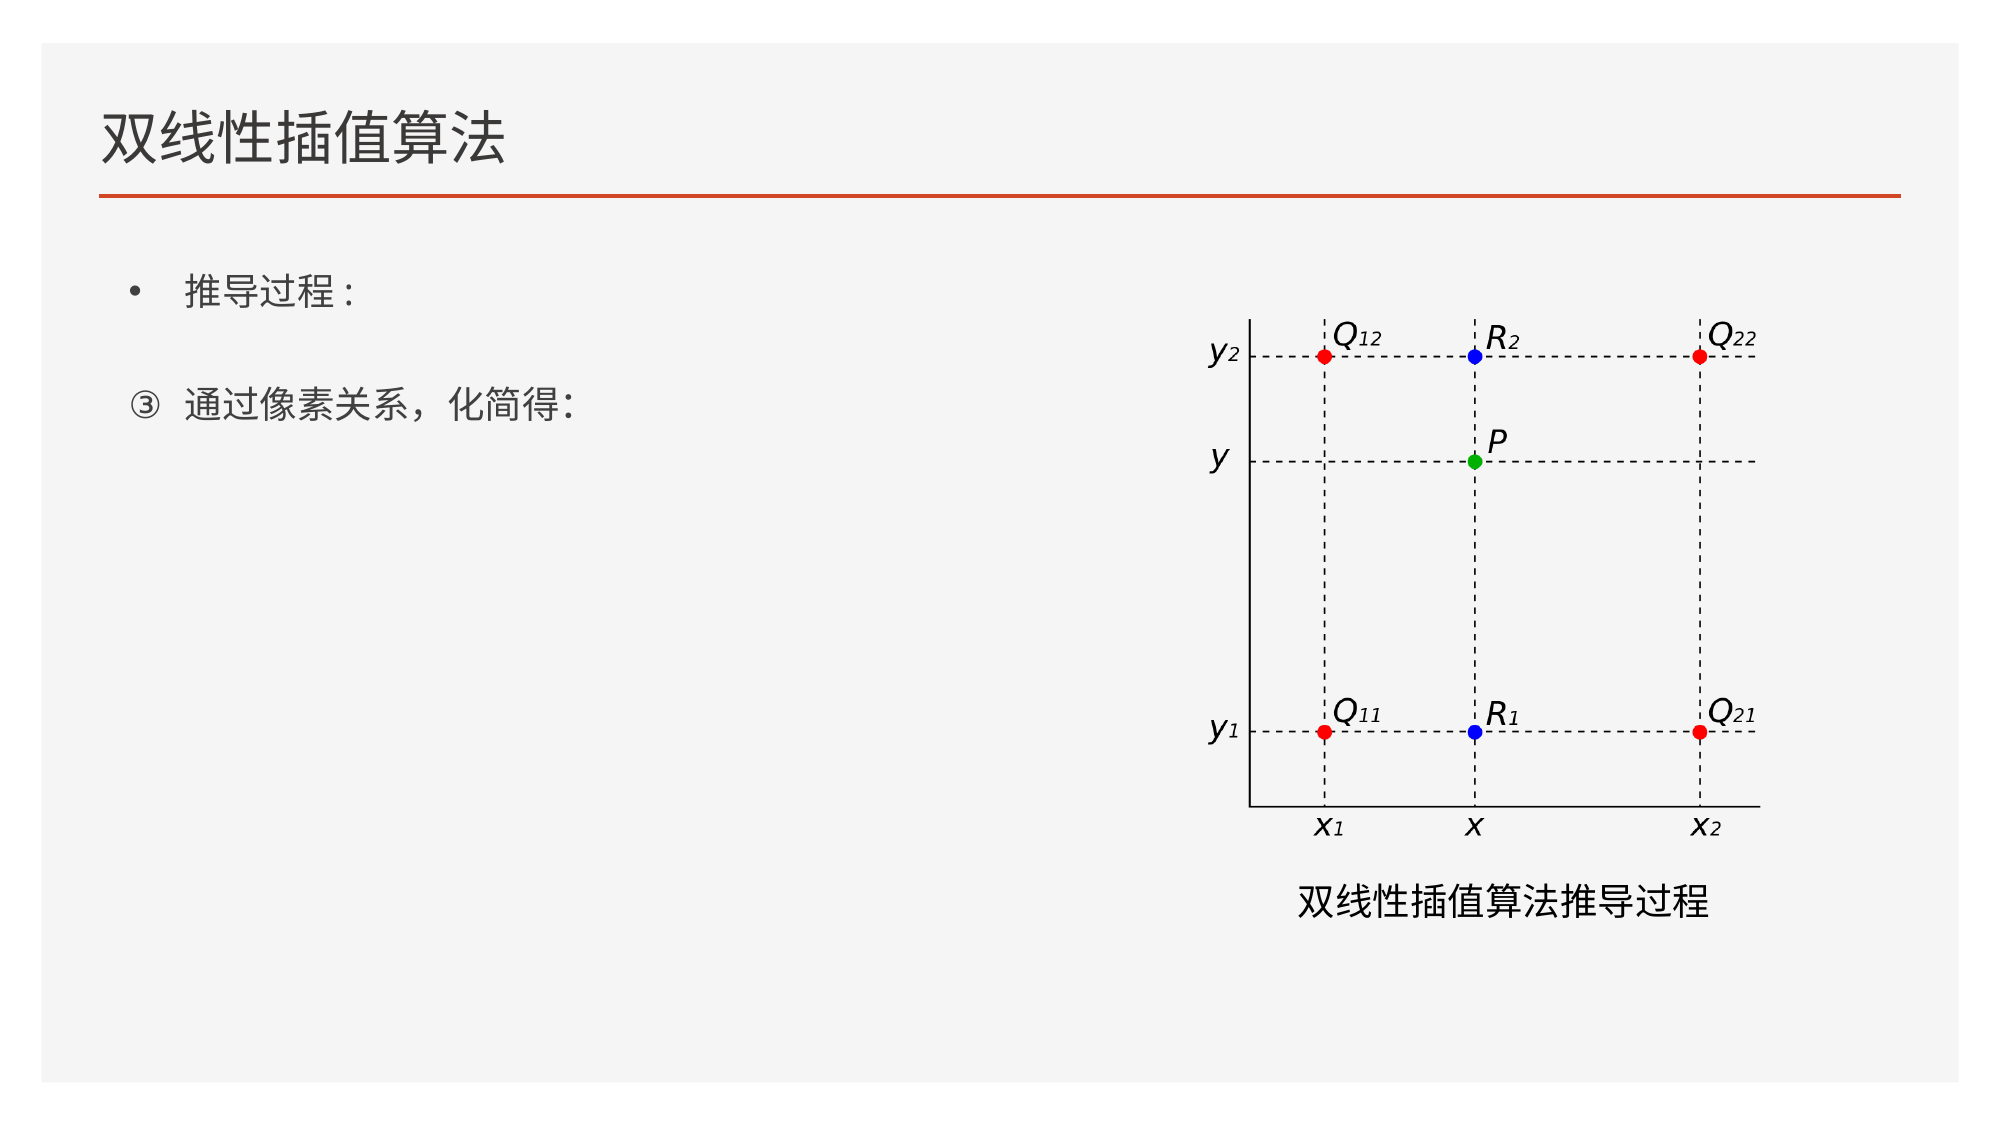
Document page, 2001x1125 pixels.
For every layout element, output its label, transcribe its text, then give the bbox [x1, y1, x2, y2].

text_box 双线性插值算法推导过程 [1282, 901, 1726, 930]
picture [1145, 224, 1863, 901]
title 双线性插值算法 [85, 73, 1214, 179]
text_box [88, 212, 1058, 1052]
